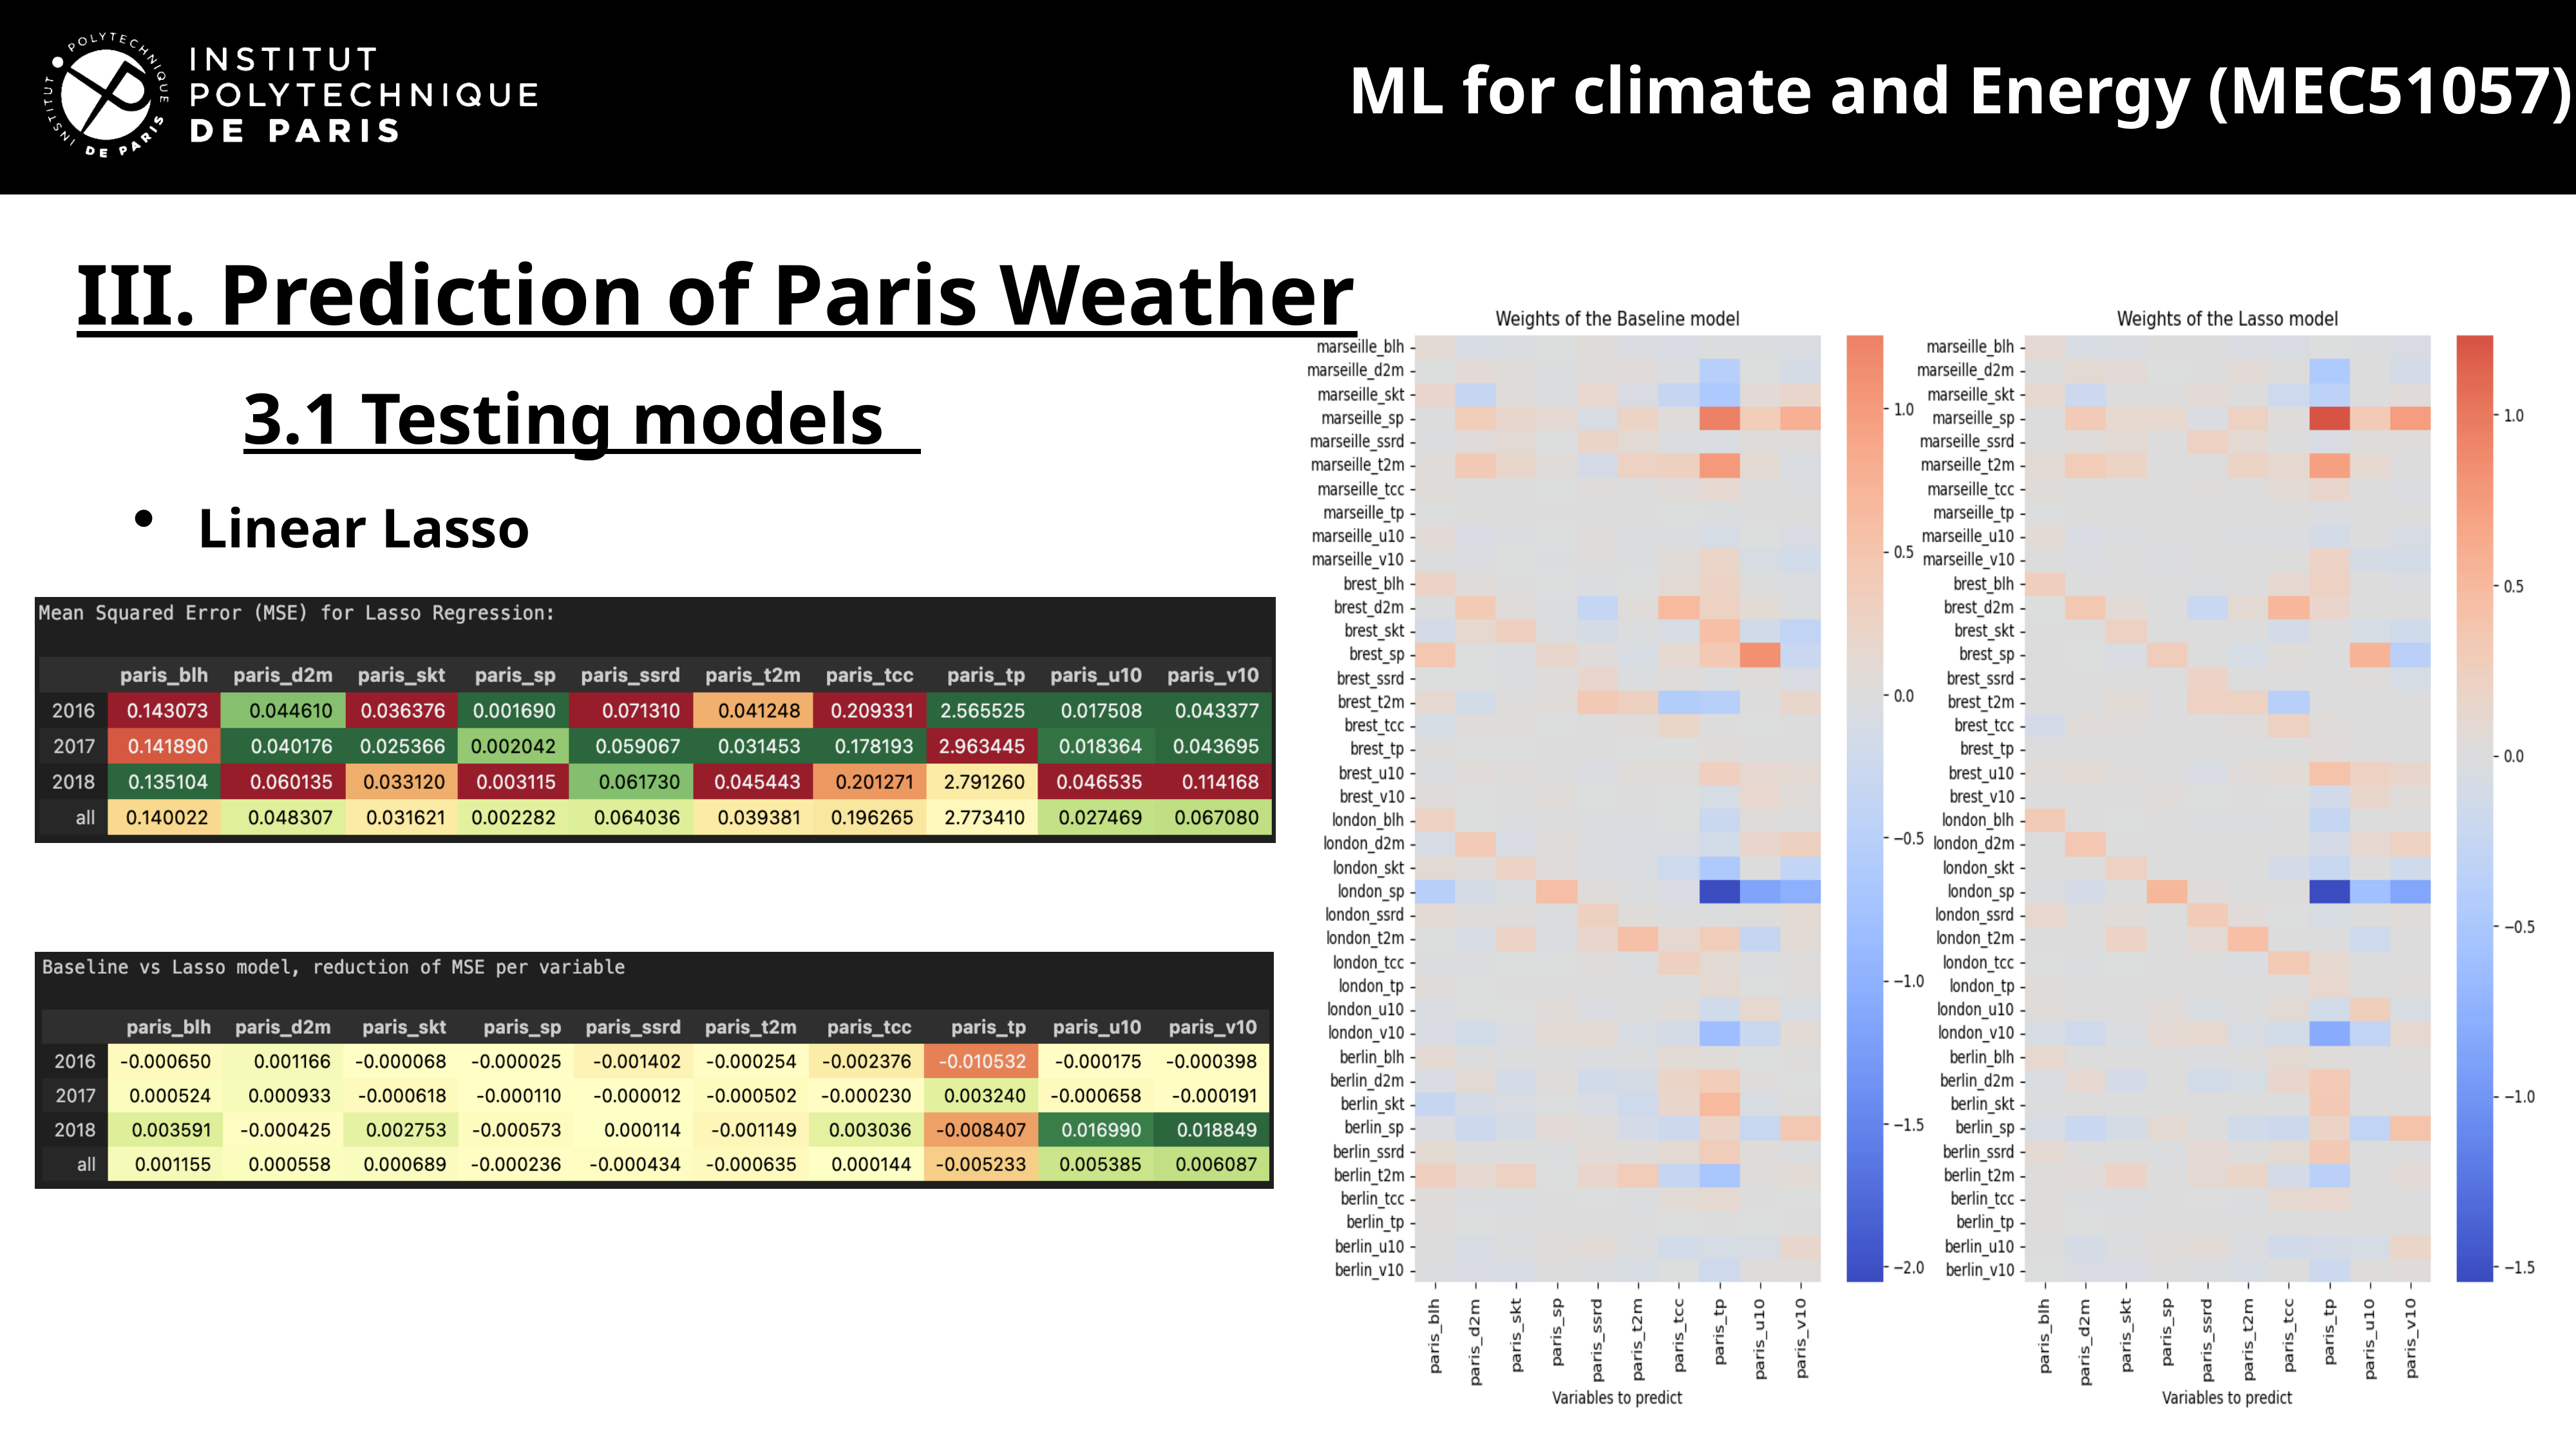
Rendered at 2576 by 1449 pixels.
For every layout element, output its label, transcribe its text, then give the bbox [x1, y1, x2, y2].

text_box 3.1 Testing models [216, 378, 948, 456]
list Linear Lasso [127, 456, 1298, 1321]
picture [35, 597, 1276, 843]
picture [3, 7, 584, 178]
text_box ML for climate and Energy (MEC51057) [1343, 52, 2576, 133]
text_box [0, 0, 2576, 194]
picture [35, 952, 1274, 1189]
text_box III. Prediction of Paris Weather [71, 247, 1363, 348]
picture [1298, 298, 2545, 1420]
